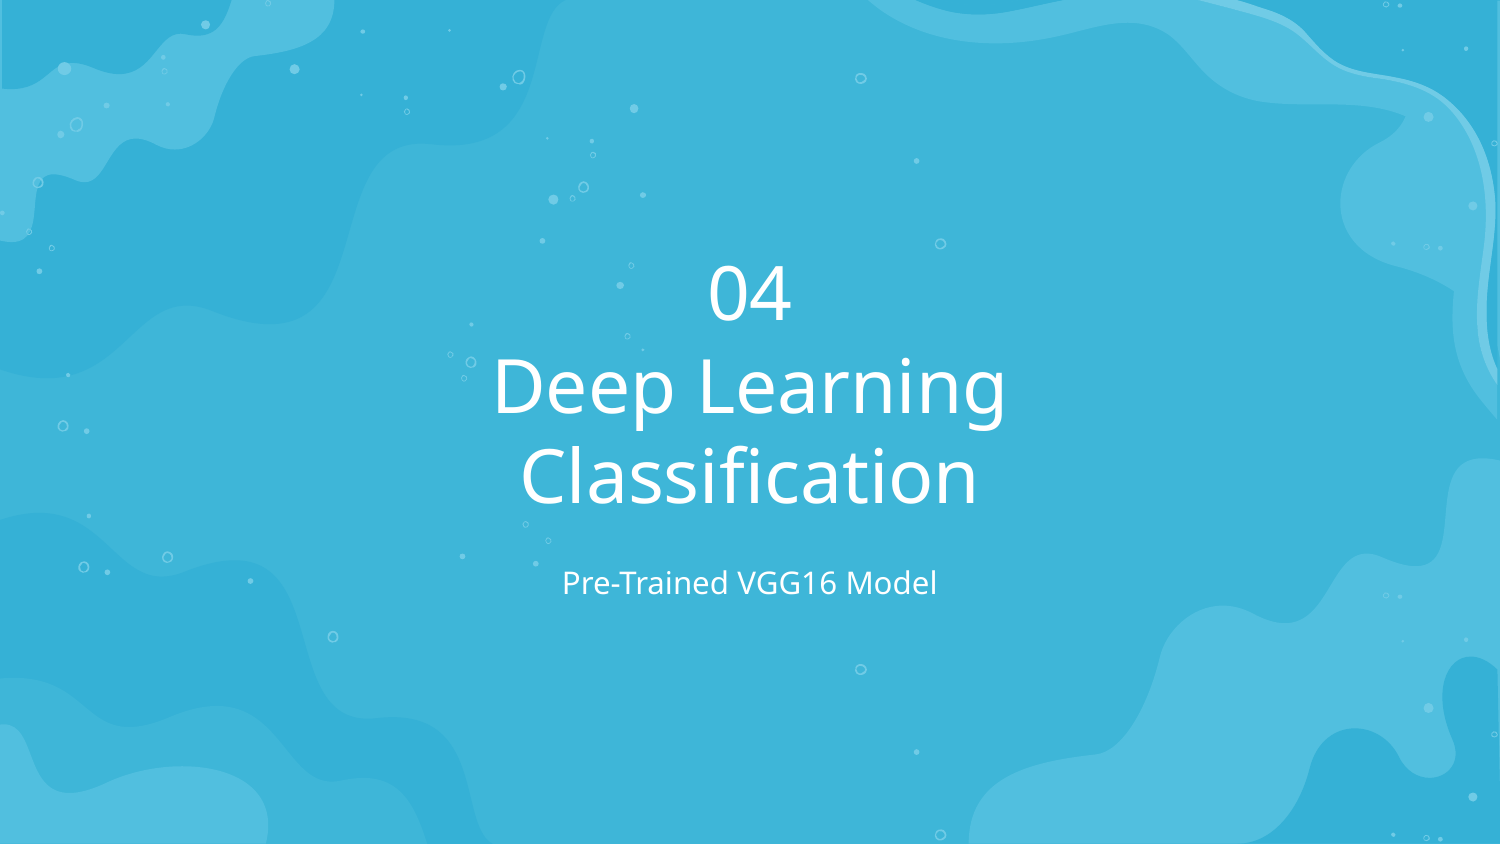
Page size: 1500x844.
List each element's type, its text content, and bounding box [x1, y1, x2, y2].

subtitle Pre-Trained VGG16 Model [396, 516, 1104, 649]
title 04 [666, 239, 834, 341]
title Deep Learning Classification [362, 377, 1138, 480]
